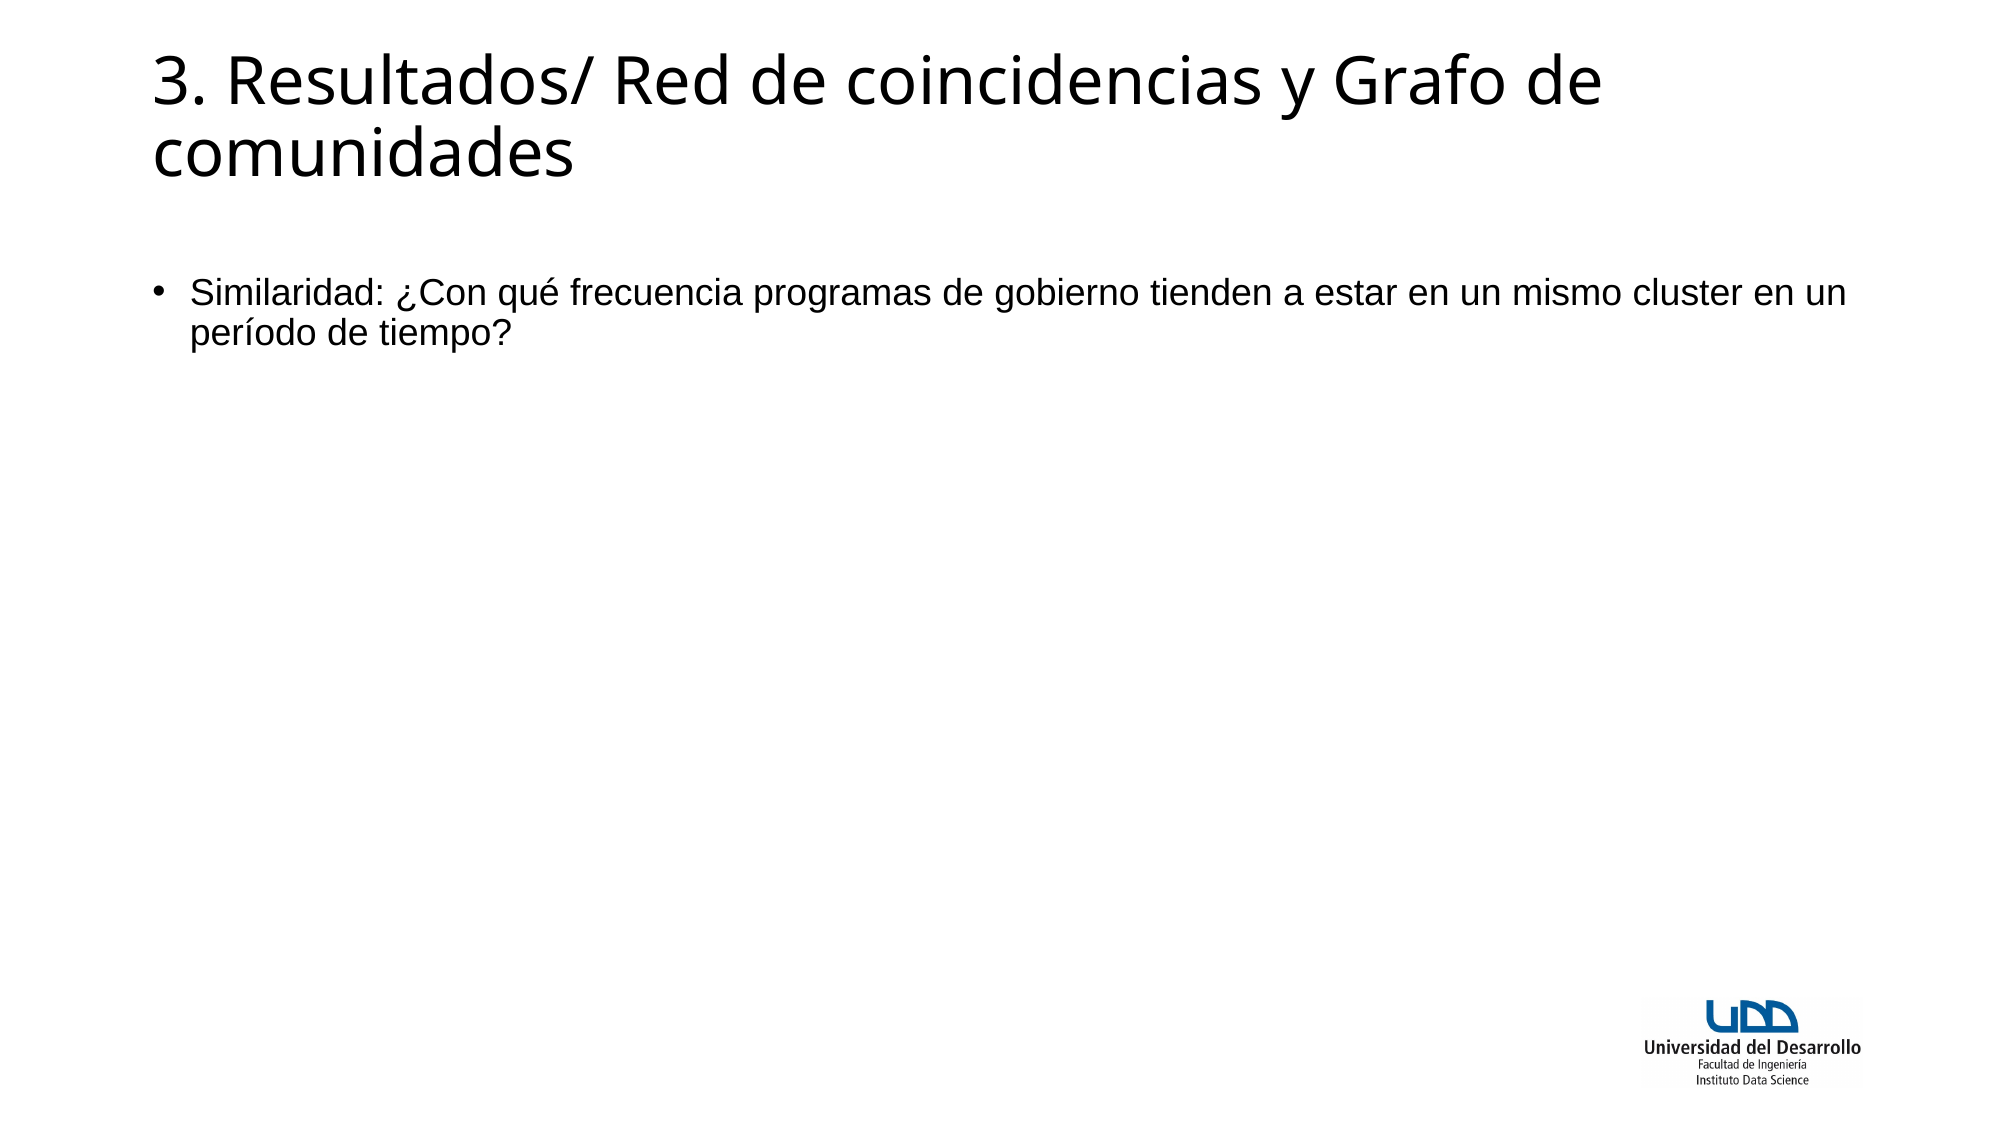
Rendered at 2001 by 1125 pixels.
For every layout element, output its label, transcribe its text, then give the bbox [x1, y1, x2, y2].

picture [1641, 997, 1863, 1088]
list Similaridad: ¿Con qué frecuencia programas de gobierno tienden a estar en un mismo cluster en un período de tiempo? [137, 265, 1967, 361]
title 3. Resultados/ Red de coincidencias y Grafo de comunidades [137, 32, 1863, 205]
